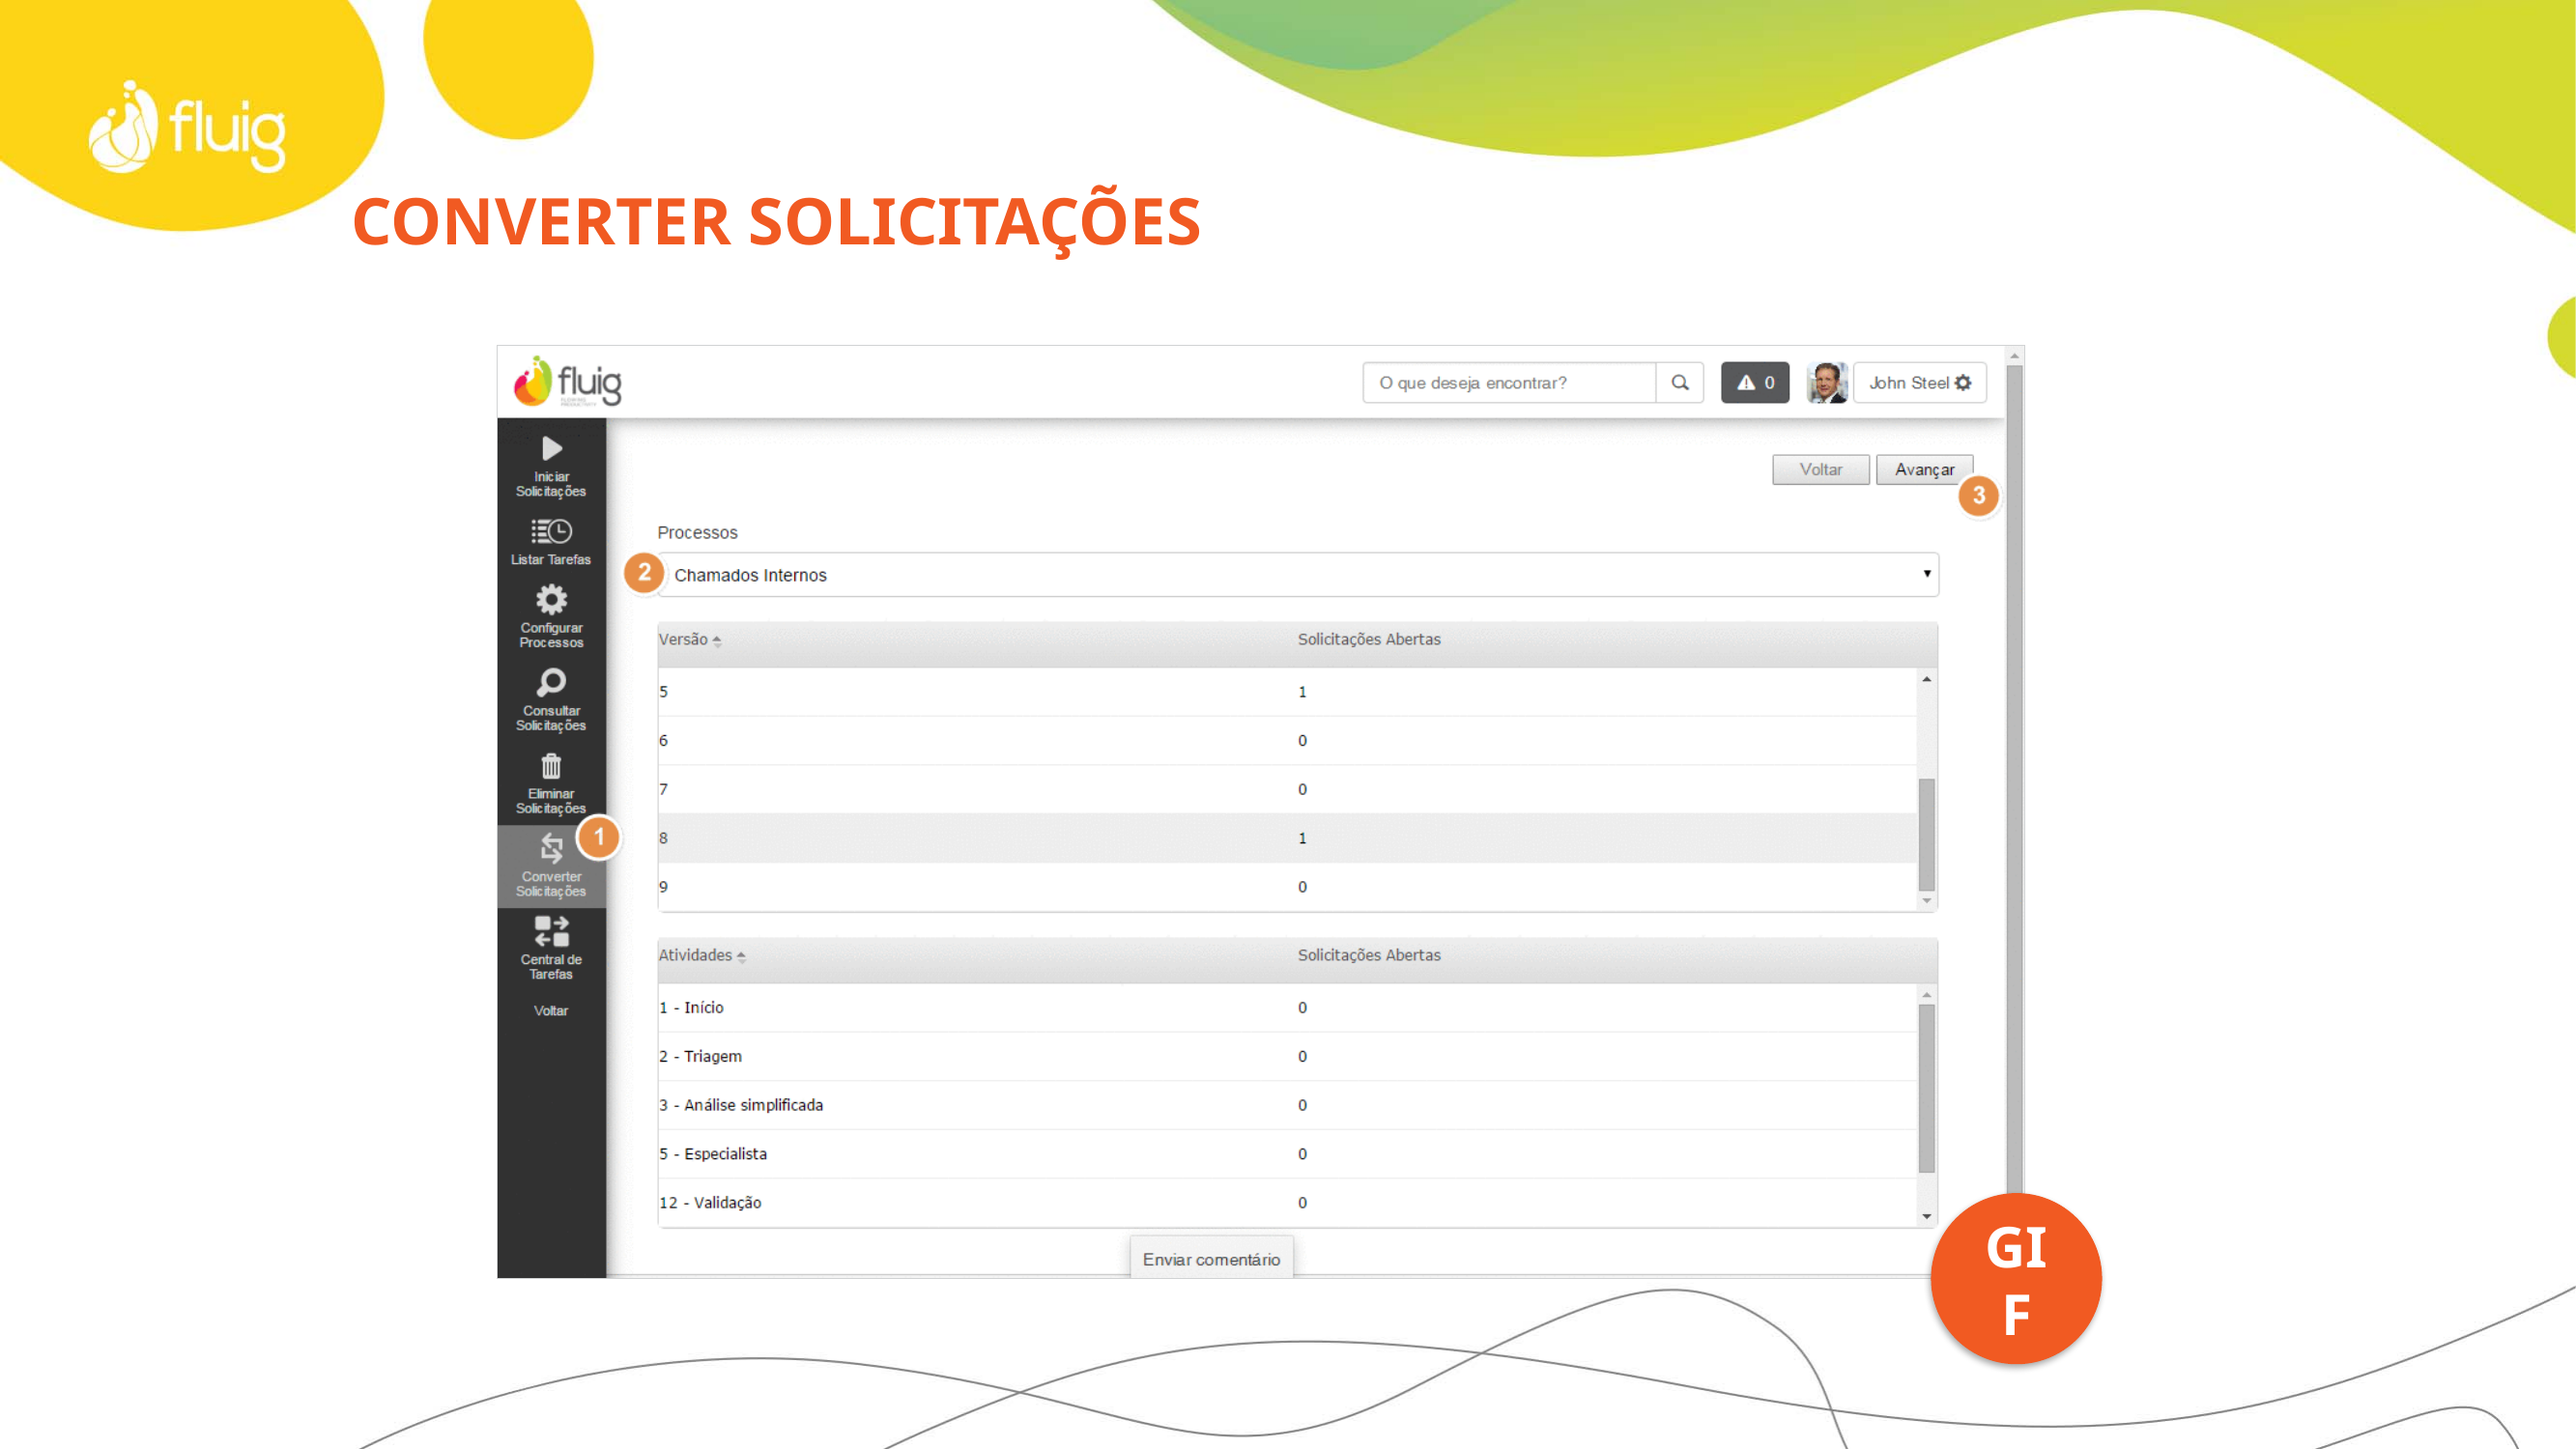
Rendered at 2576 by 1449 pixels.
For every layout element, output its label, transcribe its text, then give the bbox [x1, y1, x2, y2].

picture [0, 0, 2576, 1449]
title Converter solicitações [336, 173, 2352, 379]
text_box GIF [1931, 1193, 2104, 1366]
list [497, 345, 2025, 1279]
